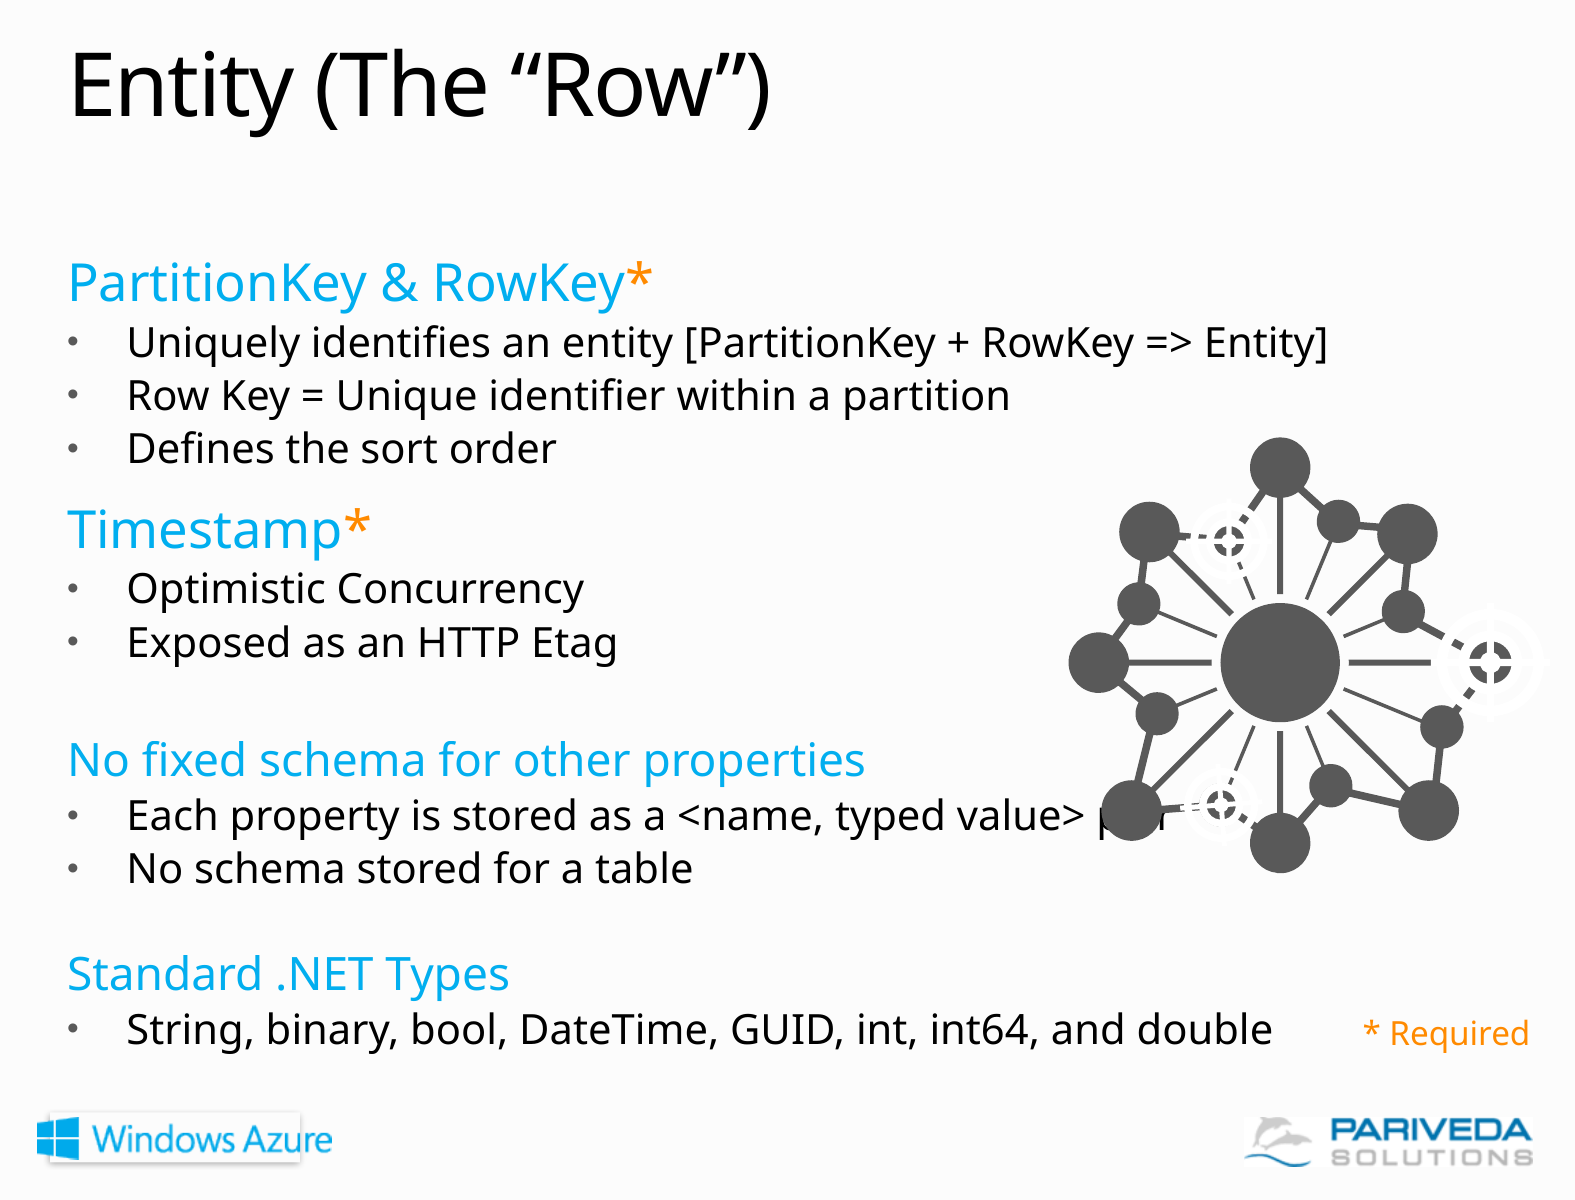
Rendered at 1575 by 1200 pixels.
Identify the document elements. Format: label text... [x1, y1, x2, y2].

title Entity (The “Row”) [67, 39, 1508, 137]
picture [37, 1117, 332, 1160]
text_box * Required [1362, 1016, 1575, 1053]
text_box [1068, 437, 1551, 874]
picture [1244, 1117, 1533, 1167]
list PartitionKey & RowKey* Uniquely identifies an entity [PartitionKey + RowKey => Entity] Row Key = Unique identifier within a partition Defines the sort order Timestamp* Optimistic Concurrency Exposed as an HTTP Etag No fixed schema for other properties Each property is stored as a <name, typed value> pair No schema stored for a table Standard .NET Types String, binary, bool, DateTime, GUID, int, int64, and double [67, 256, 1509, 1054]
